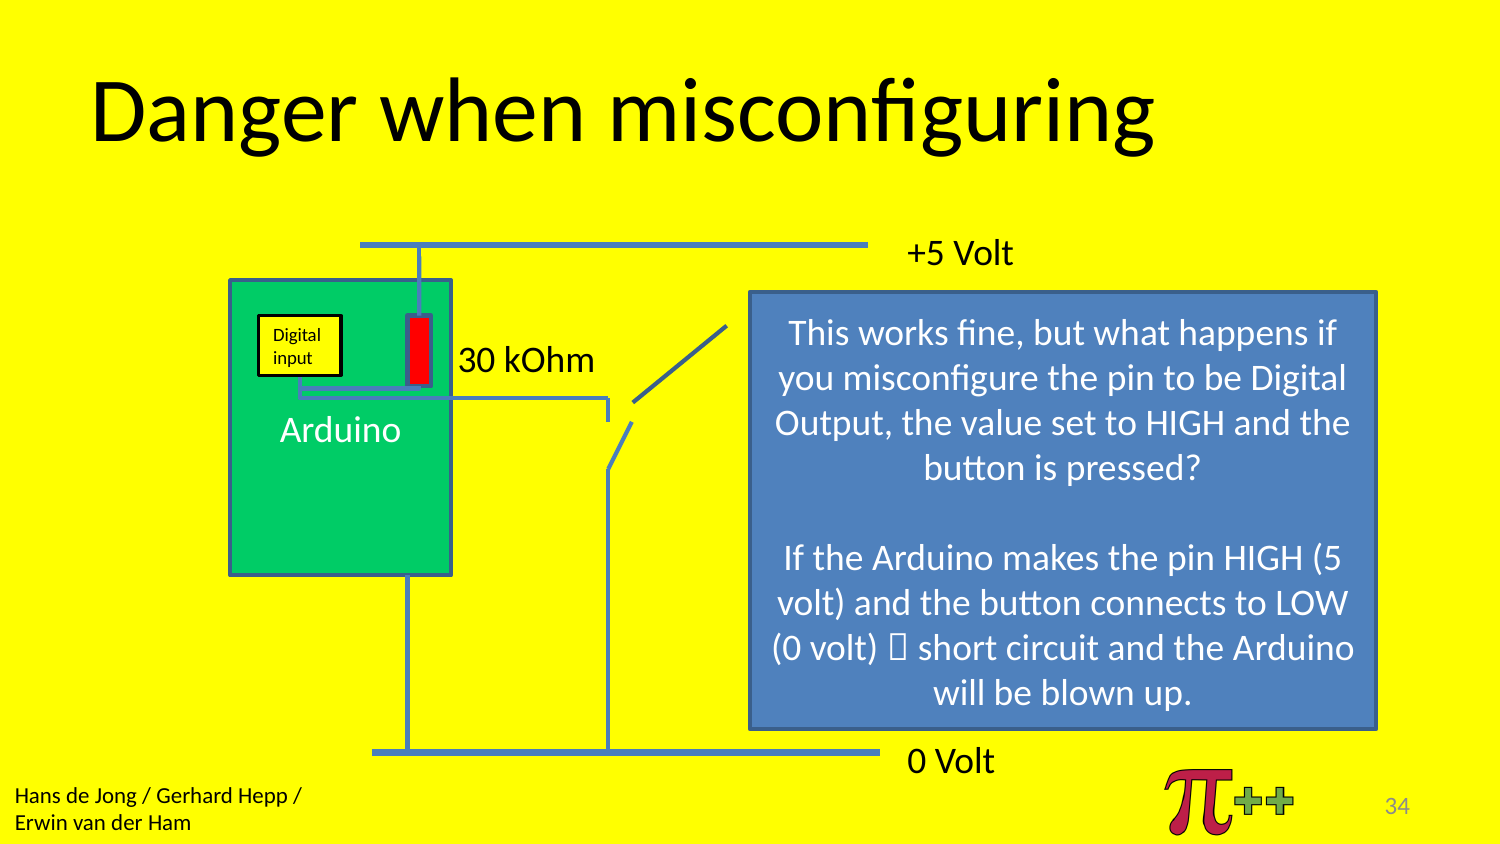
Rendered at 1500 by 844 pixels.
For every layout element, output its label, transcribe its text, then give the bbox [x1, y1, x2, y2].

title Danger when misconfiguring [75, 0, 1425, 210]
text_box 34 [1340, 782, 1425, 827]
text_box This works fine, but what happens if you misconfigure the pin to be Digital Output, the value set to HIGH and the button is pressed? If the Arduino makes the pin HIGH (5 volt) and the button connects to LOW (0 volt)  short circuit and the Arduino will be blown up. [748, 290, 1378, 731]
text_box [405, 313, 433, 388]
text_box 0 Volt [892, 731, 1011, 789]
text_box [607, 421, 633, 470]
text_box This works fine, but what happens if you misconfigure the pin to be Digital Output, the value set to HIGH and the button is pressed? If the Arduino makes the pin HIGH (5 volt) and the button connects to LOW (0 volt)  short circuit and the Arduino will be blown up. [631, 324, 729, 405]
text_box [442, 232, 466, 542]
text_box Arduino [228, 278, 453, 577]
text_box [354, 321, 365, 442]
text_box Digital input [258, 315, 341, 376]
text_box +5 Volt [892, 220, 1030, 281]
text_box 30 kOhm [471, 327, 644, 388]
picture [1163, 768, 1294, 836]
